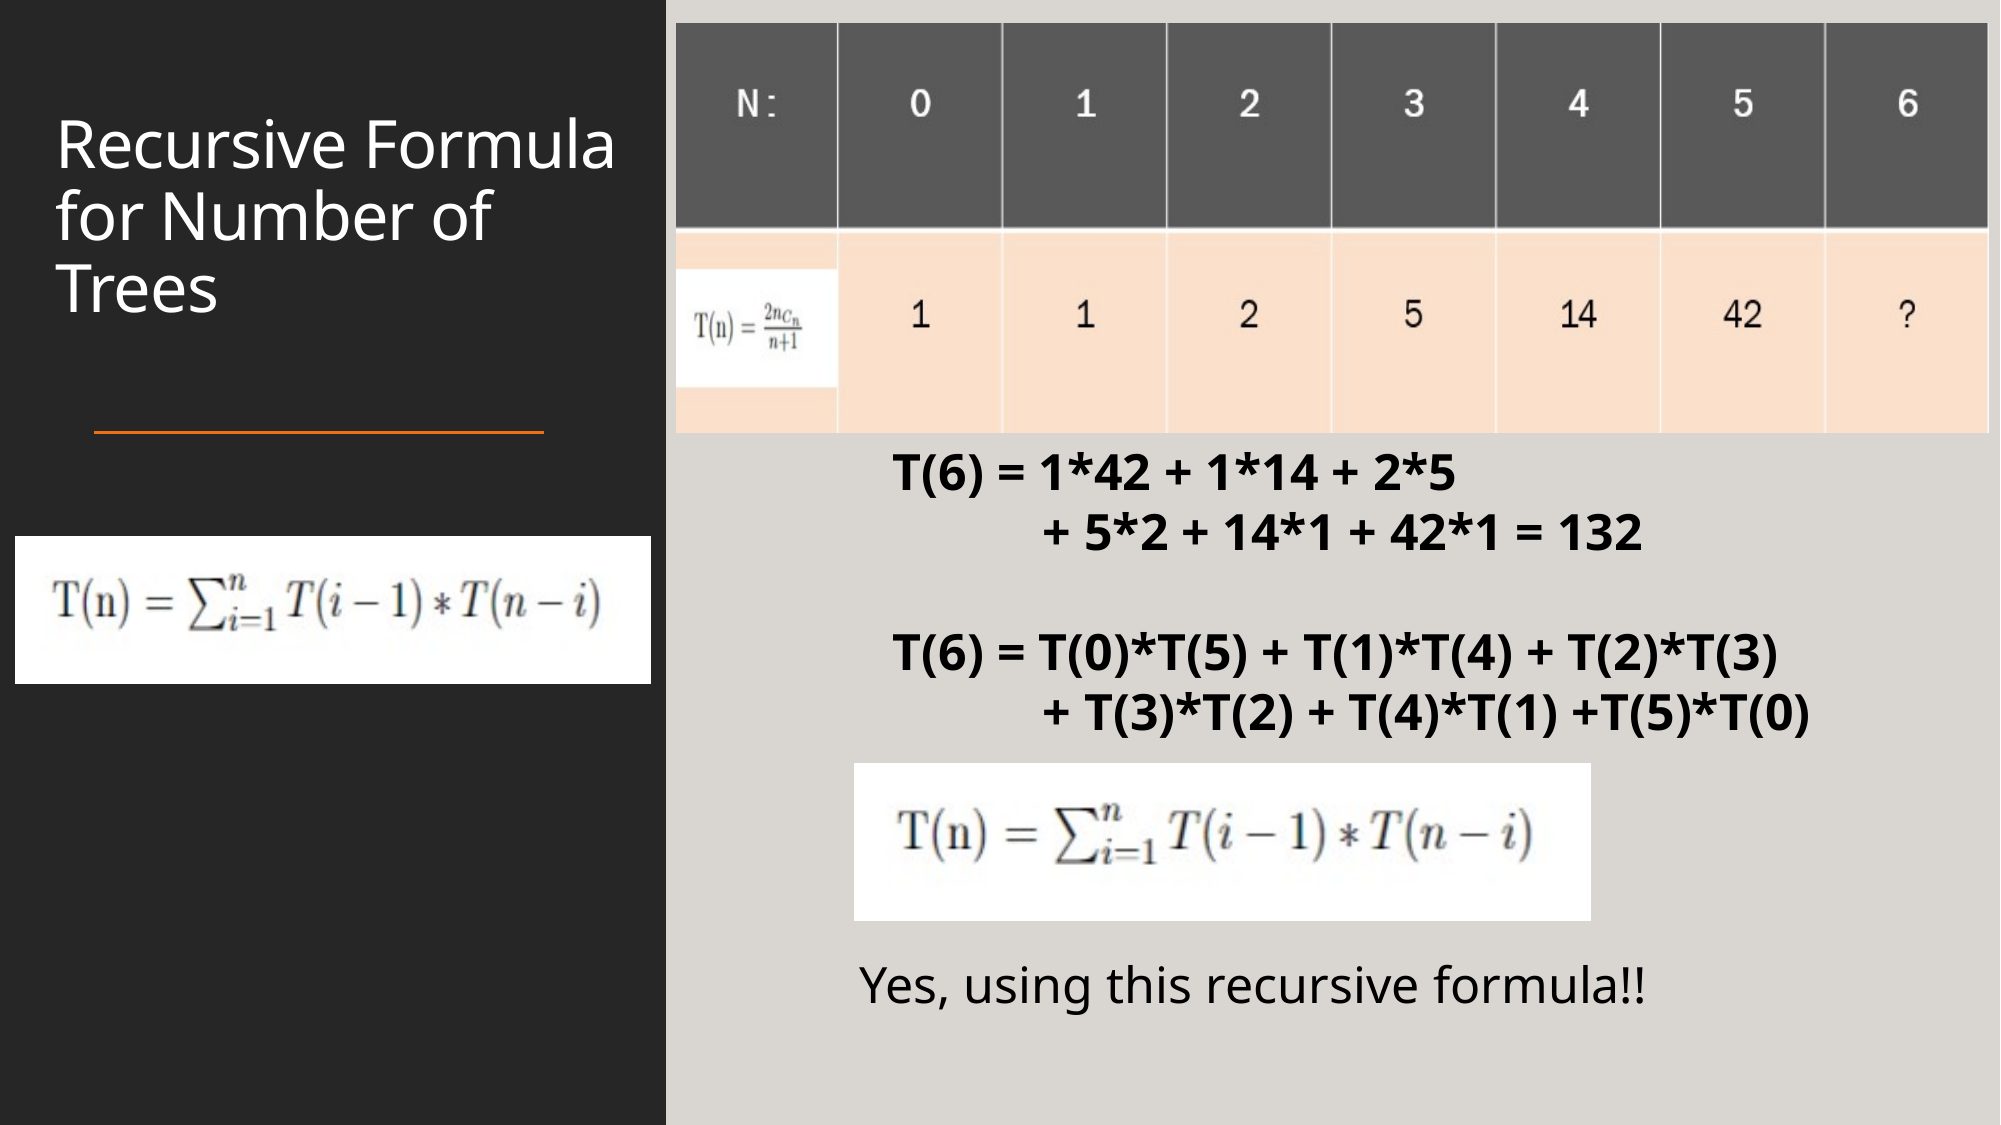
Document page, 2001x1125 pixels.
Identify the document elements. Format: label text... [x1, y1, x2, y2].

text_box T(6) = 1*42 + 1*14 + 2*5 + 5*2 + 14*1 + 42*1 = 132 T(6) = T(0)*T(5) + T(1)*T(4) + T(2)*T(3) + T(3)*T(2) + T(4)*T(1) +T(5)*T(0) [878, 442, 1933, 838]
text_box Yes, using this recursive formula!! [765, 946, 1742, 1022]
picture [14, 536, 652, 685]
title Recursive Formula for Number of Trees [40, 50, 647, 335]
text_box [667, 0, 2000, 1125]
picture [854, 762, 1592, 921]
text_box [0, 0, 667, 1125]
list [675, 23, 1989, 434]
